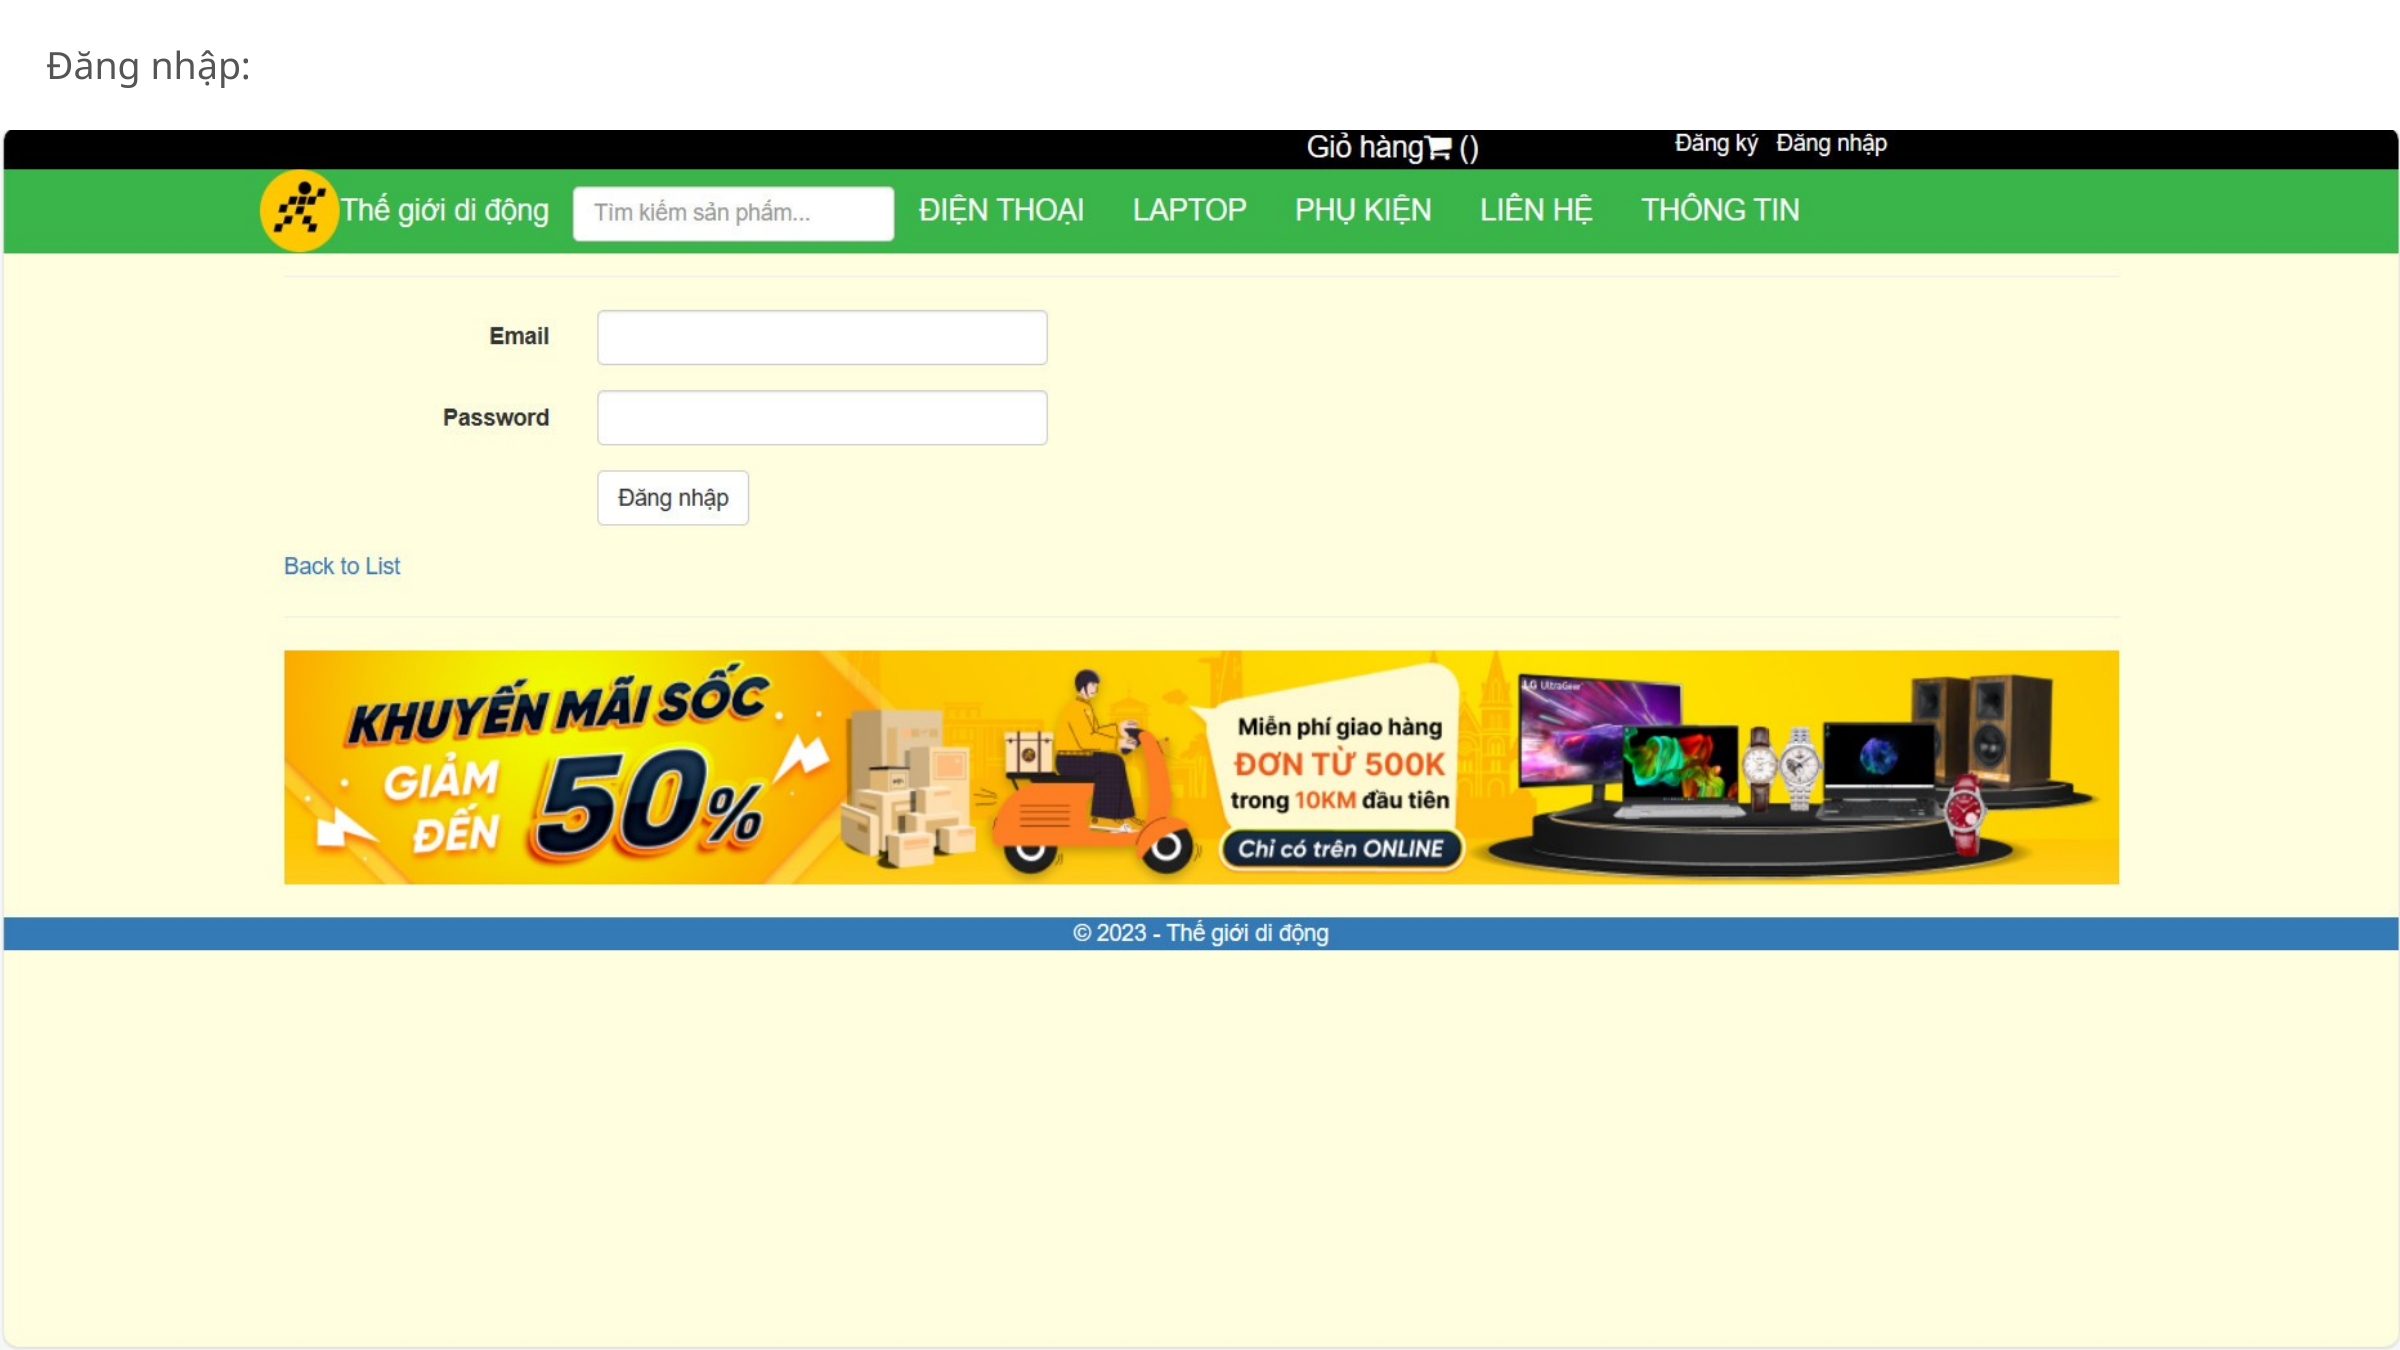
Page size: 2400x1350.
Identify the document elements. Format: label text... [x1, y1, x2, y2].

text_box Đăng nhập: [31, 31, 1232, 95]
picture [0, 130, 2400, 1350]
